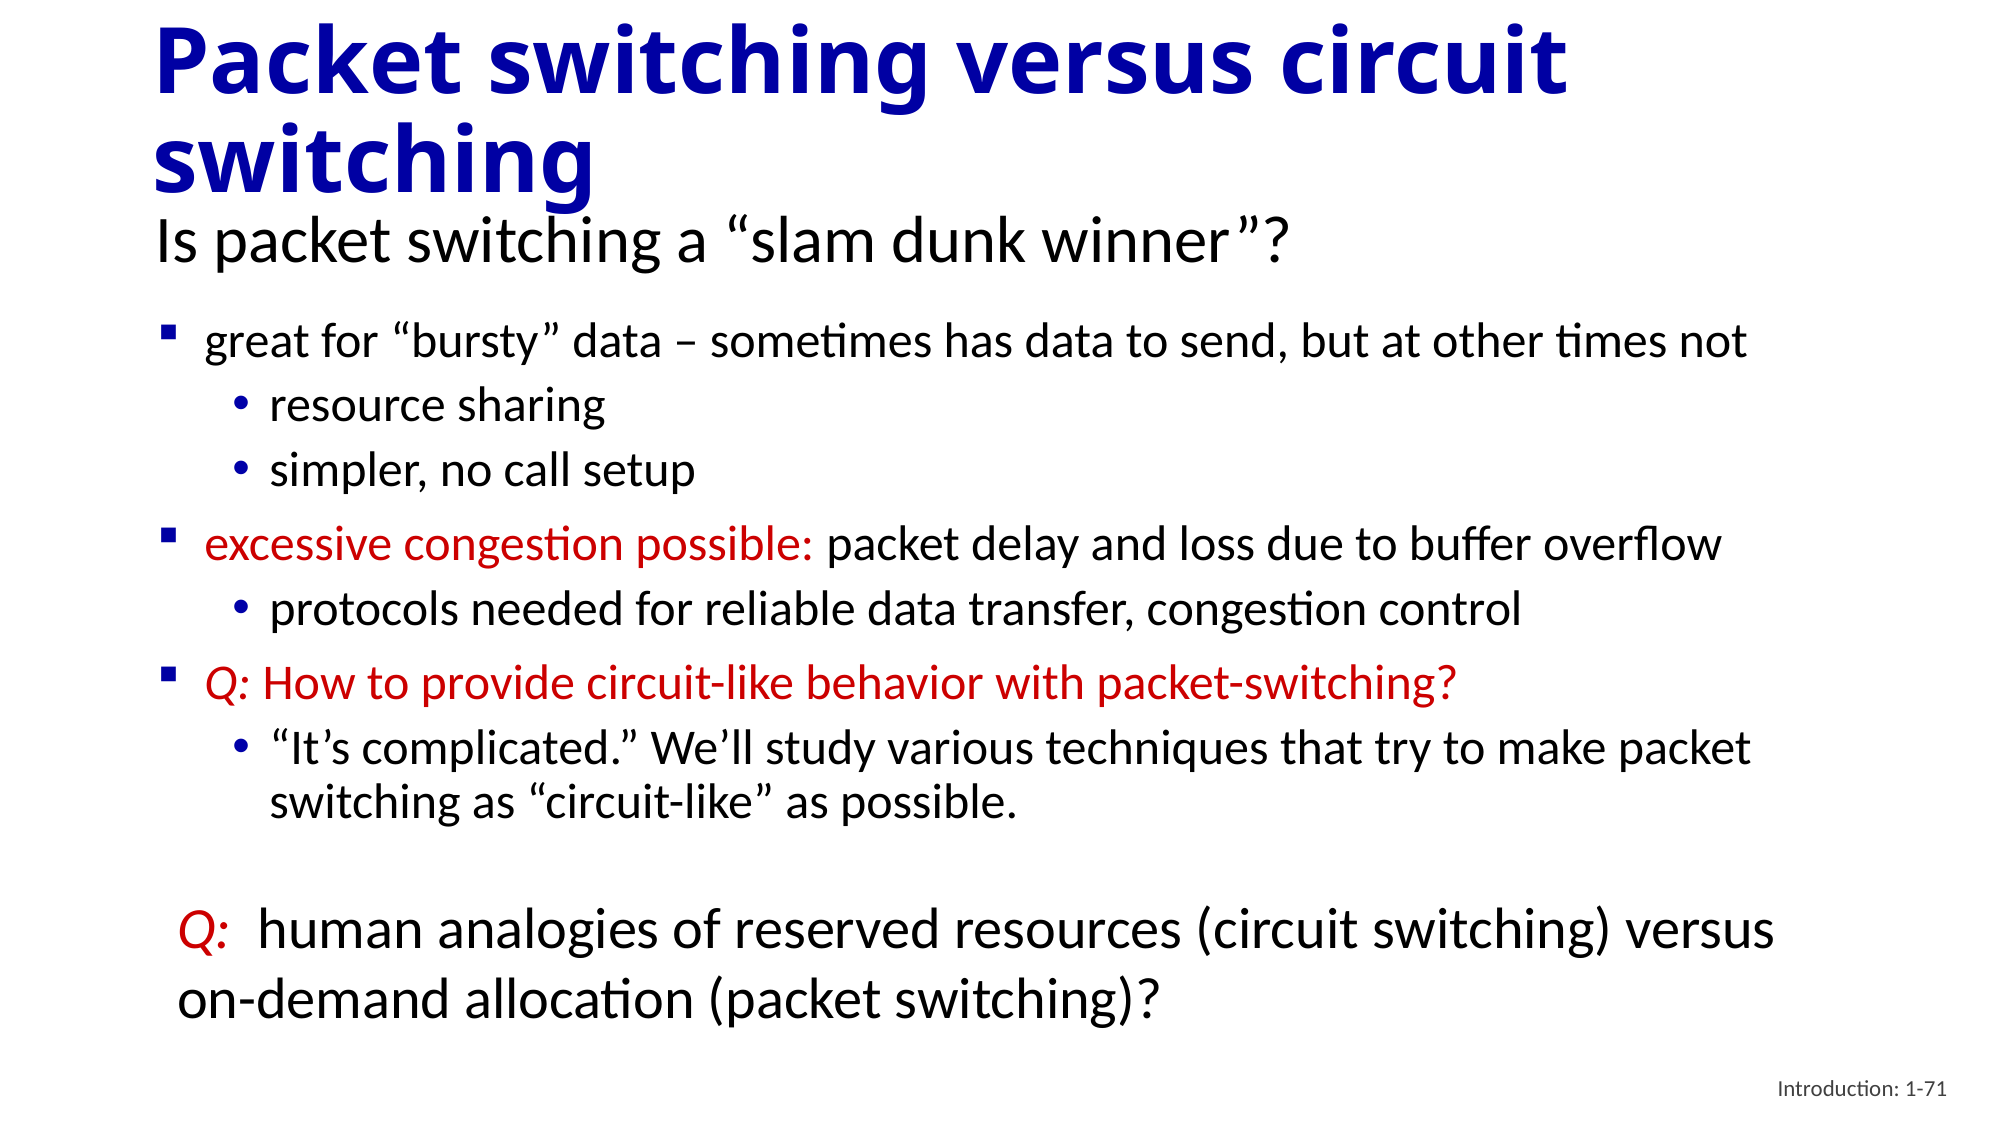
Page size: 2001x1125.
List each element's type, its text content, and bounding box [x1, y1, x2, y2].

text_box great for “bursty” data – sometimes has data to send, but at other times not resource sharing simpler, no call setup excessive congestion possible: packet delay and loss due to buffer overflow protocols needed for reliable data transfer, congestion control Q: How to provide circuit-like behavior with packet-switching? “It’s complicated.” We’ll study various techniques that try to make packet switching as “circuit-like” as possible. [142, 306, 1860, 1070]
text_box Q: human analogies of reserved resources (circuit switching) versus on-demand allocation (packet switching)? [162, 882, 1881, 1038]
slide_number Introduction: 1-71 [1512, 1056, 1963, 1117]
text_box Is packet switching a “slam dunk winner”? [119, 197, 1370, 298]
title Packet switching versus circuit switching [137, 40, 1863, 187]
